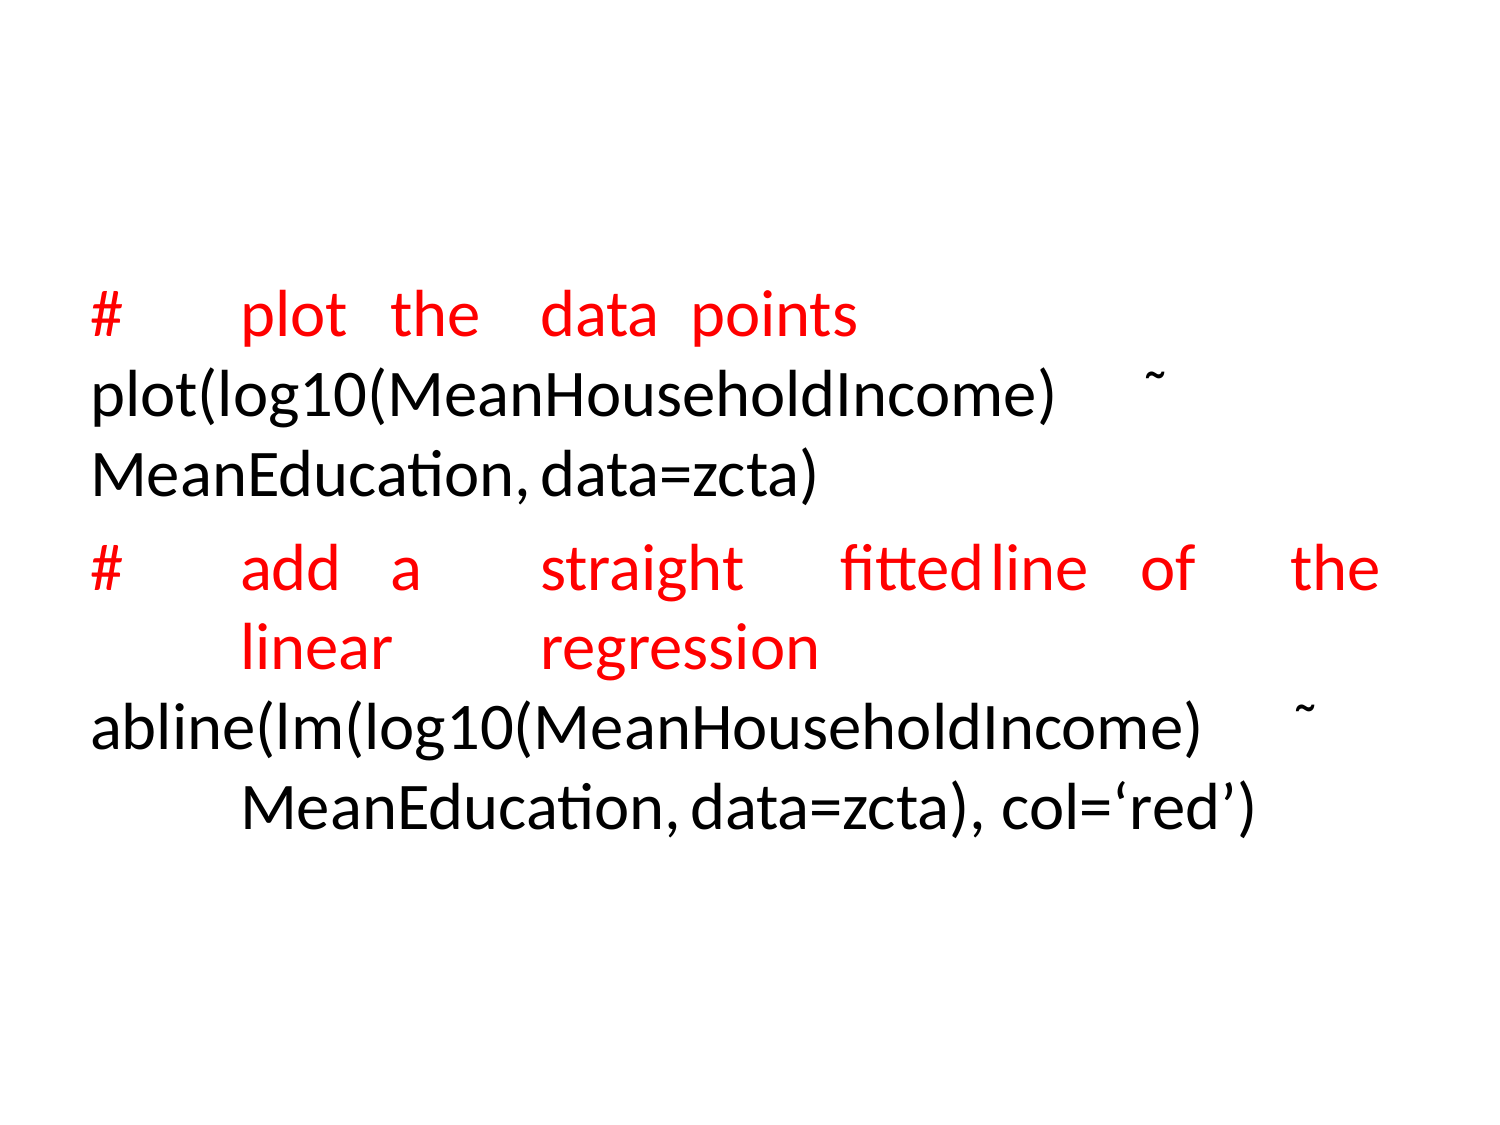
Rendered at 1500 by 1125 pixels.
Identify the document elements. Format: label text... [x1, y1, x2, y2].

list # plot the data points plot(log10(MeanHouseholdIncome) ˜ MeanEducation, data=zcta) # add a straight fitted line of the linear regression abline(lm(log10(MeanHouseholdIncome) ˜ MeanEducation, data=zcta), col=‘red’) [75, 262, 1425, 1005]
